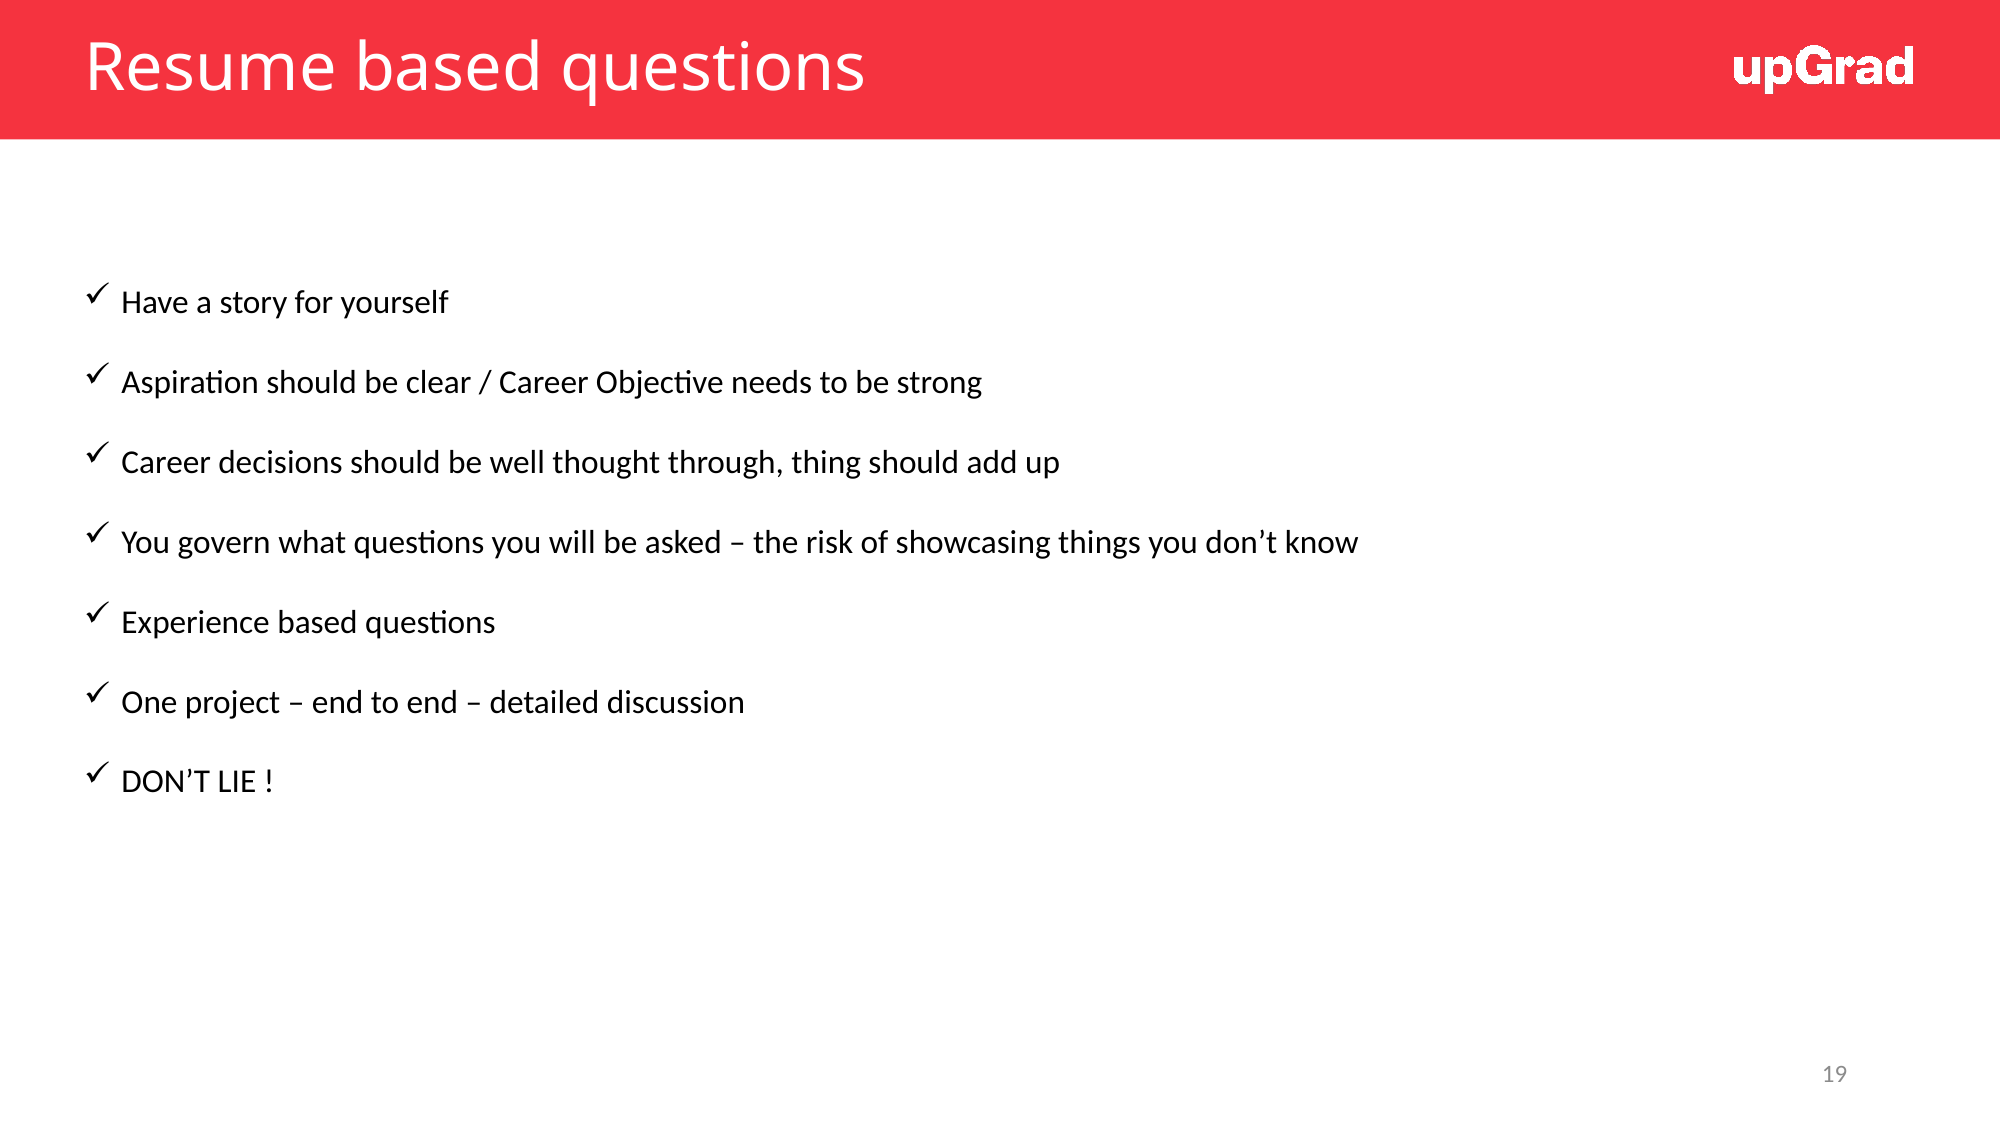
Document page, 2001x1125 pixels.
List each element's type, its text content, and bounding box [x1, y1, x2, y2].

slide_number 19 [1412, 1042, 1863, 1103]
title Resume based questions [69, 26, 887, 111]
picture [1734, 45, 1913, 94]
text_box Have a story for yourself Aspiration should be clear / Career Objective needs to be strong Career decisions should be well thought through, thing should add up You govern what questions you will be asked – the risk of showcasing things you don’t know Experience based questions One project – end to end – detailed discussion DON’T LIE ! [69, 273, 1655, 807]
